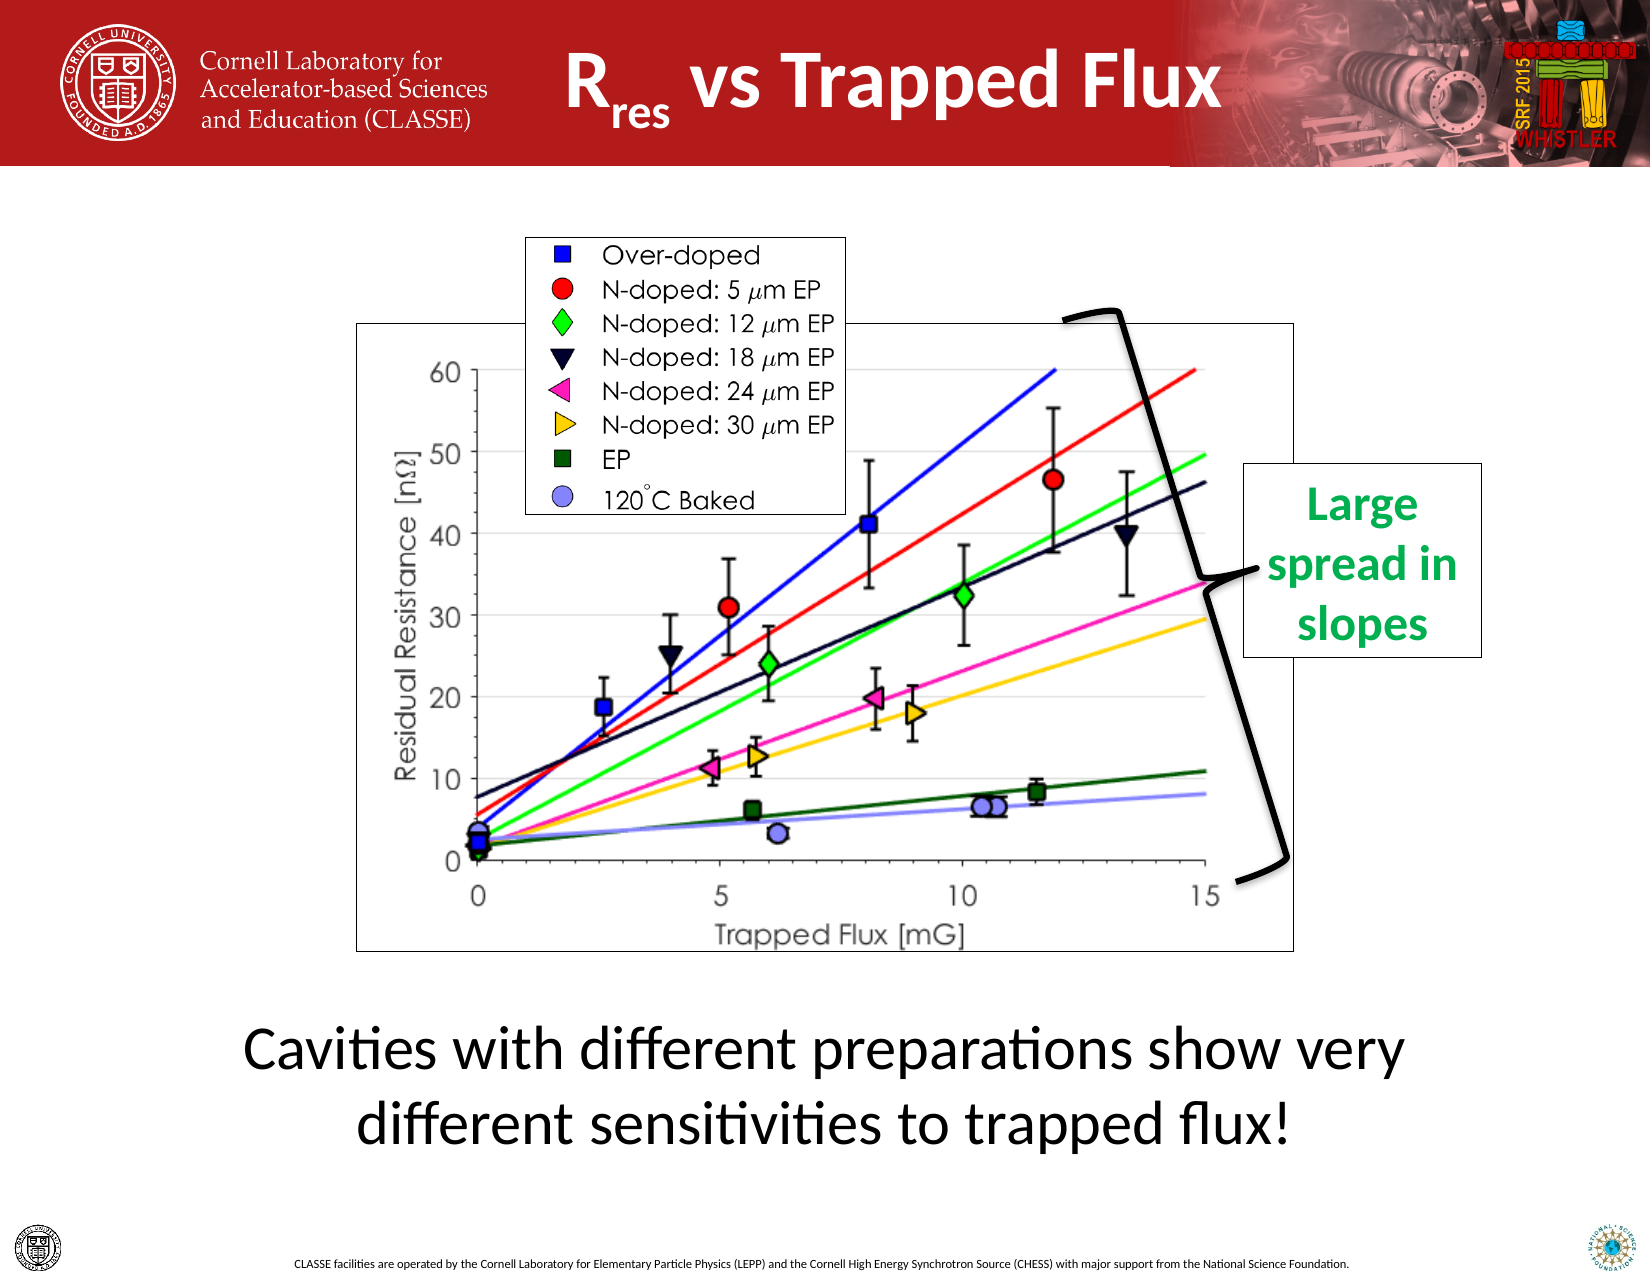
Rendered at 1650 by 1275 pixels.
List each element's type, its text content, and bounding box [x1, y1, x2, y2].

text_box [1061, 307, 1125, 321]
text_box Cavities with different preparations show very different sensitivities to trapped flux! [118, 999, 1532, 1165]
title Rres vs Trapped Flux [500, 0, 1288, 163]
text_box Large spread in slopes [1299, 463, 1482, 658]
picture [14, 1224, 61, 1271]
picture [356, 237, 1294, 953]
picture [1588, 1224, 1636, 1271]
picture [1501, 0, 1650, 168]
picture [60, 24, 487, 141]
